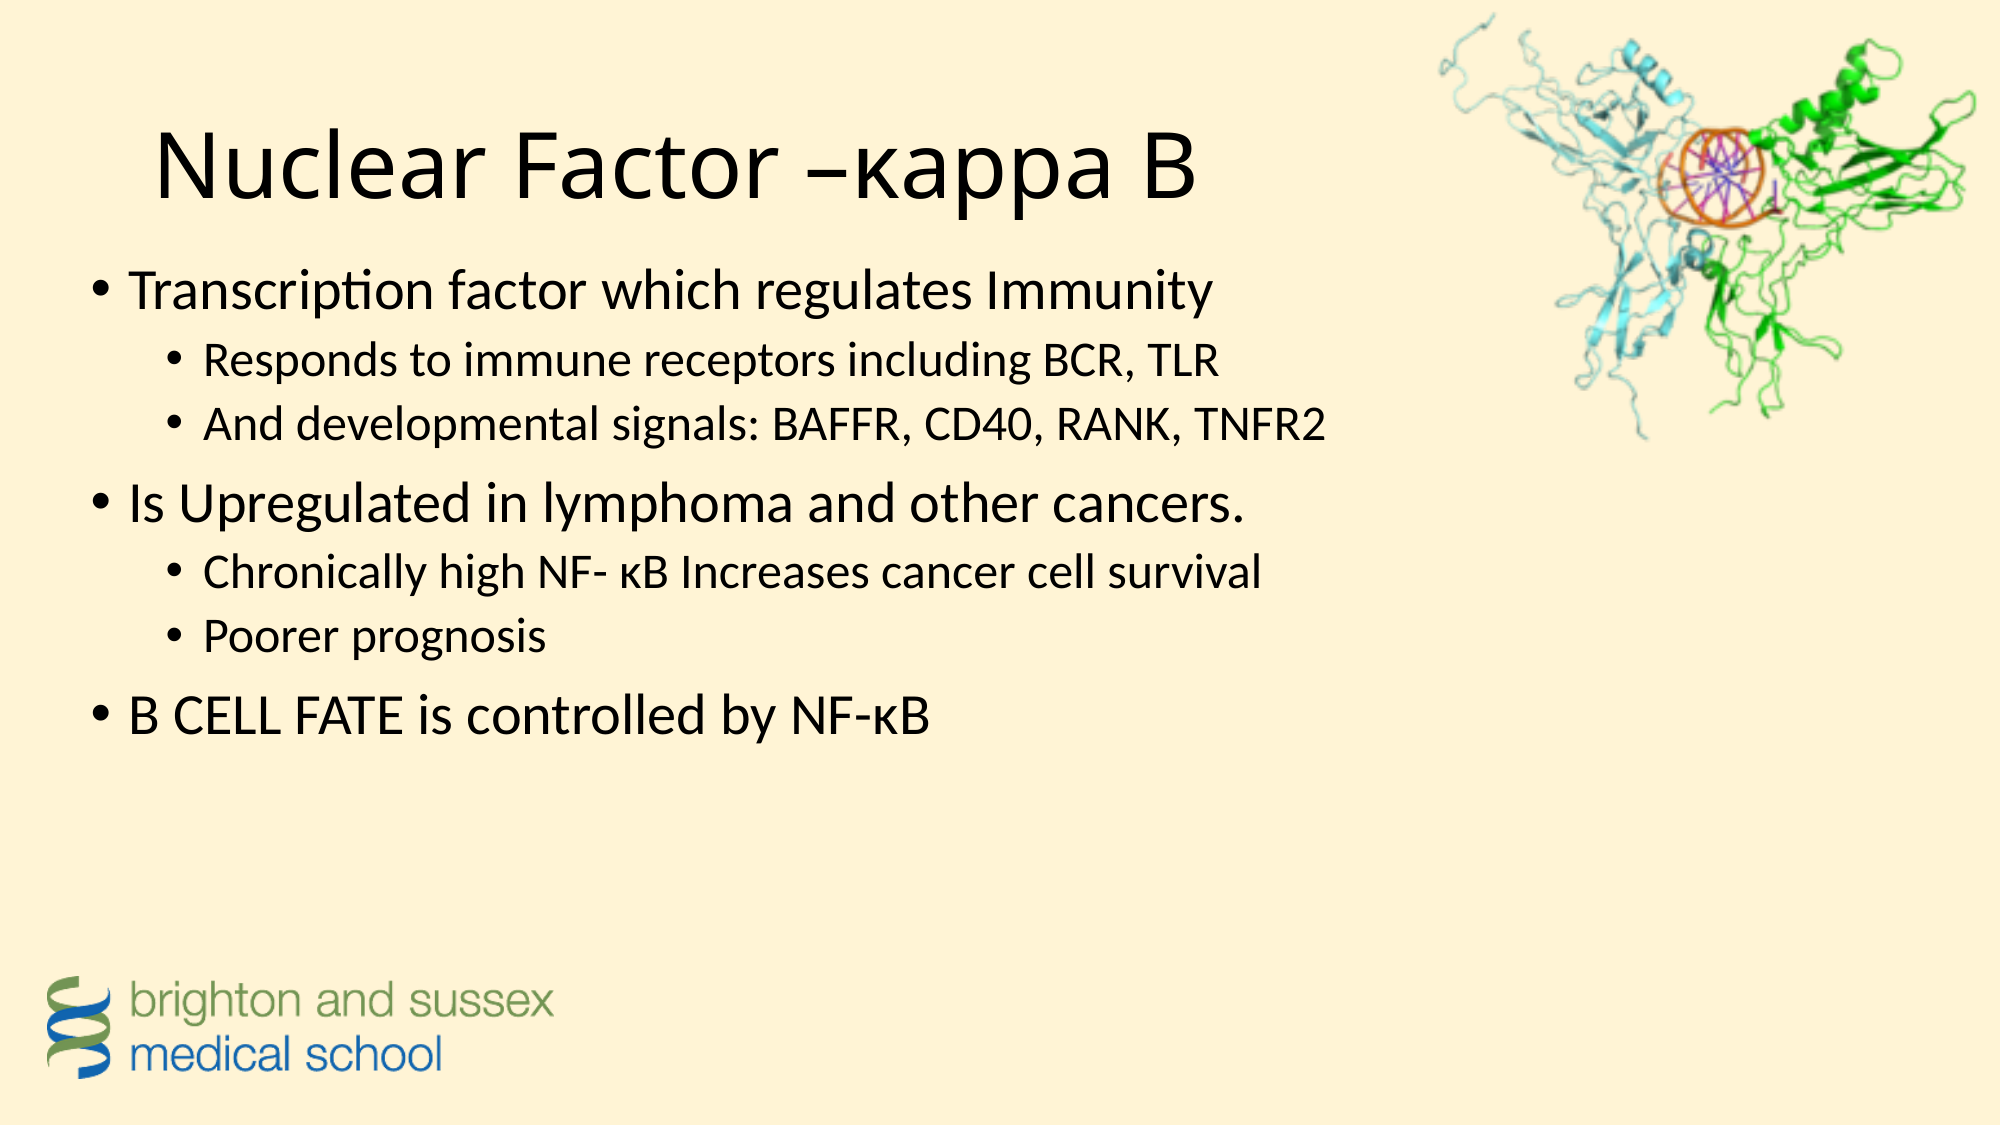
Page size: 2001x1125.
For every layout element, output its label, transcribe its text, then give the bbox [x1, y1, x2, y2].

picture [47, 976, 554, 1079]
list Transcription factor which regulates Immunity Responds to immune receptors including BCR, TLR And developmental signals: BAFFR, CD40, RANK, TNFR2 Is Upregulated in lymphoma and other cancers. Chronically high NF- κB Increases cancer cell survival Poorer prognosis B CELL FATE is controlled by NF-κB [75, 252, 1801, 966]
picture [1431, 0, 2000, 497]
title Nuclear Factor –κappa B [137, 59, 1431, 252]
